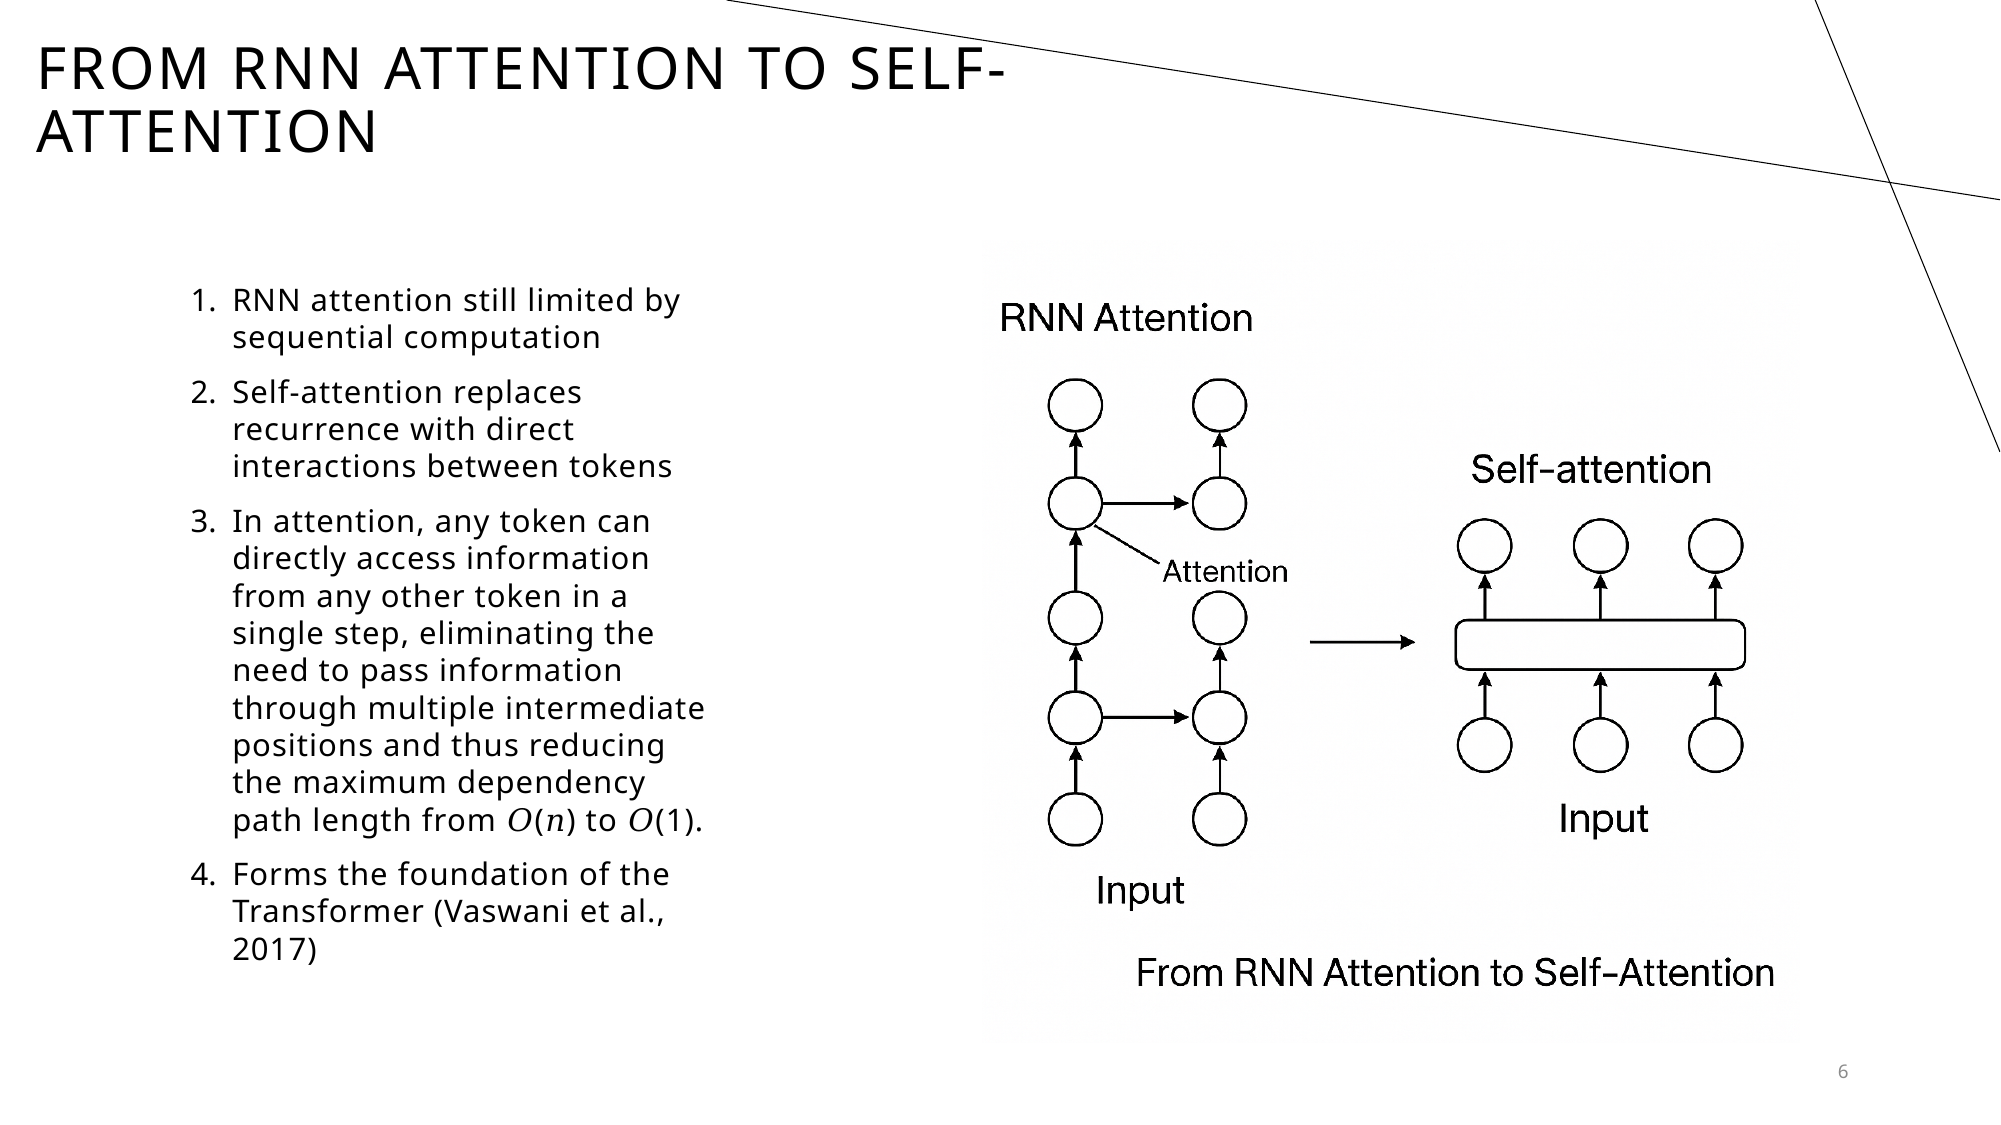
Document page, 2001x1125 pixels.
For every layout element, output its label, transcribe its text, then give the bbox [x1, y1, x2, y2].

slide_number 6 [1701, 1042, 1864, 1103]
list RNN attention still limited by sequential computation Self-attention replaces recurrence with direct interactions between tokens In attention, any token can directly access information from any other token in a single step, eliminating the need to pass information through multiple intermediate positions and thus reducing the maximum dependency path length from 𝑂(𝑛) to 𝑂(1). Forms the foundation of the Transformer (Vaswani et al., 2017) [175, 280, 728, 998]
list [982, 240, 1800, 1043]
title From RNN Attention to Self-Attention [21, 82, 1312, 173]
